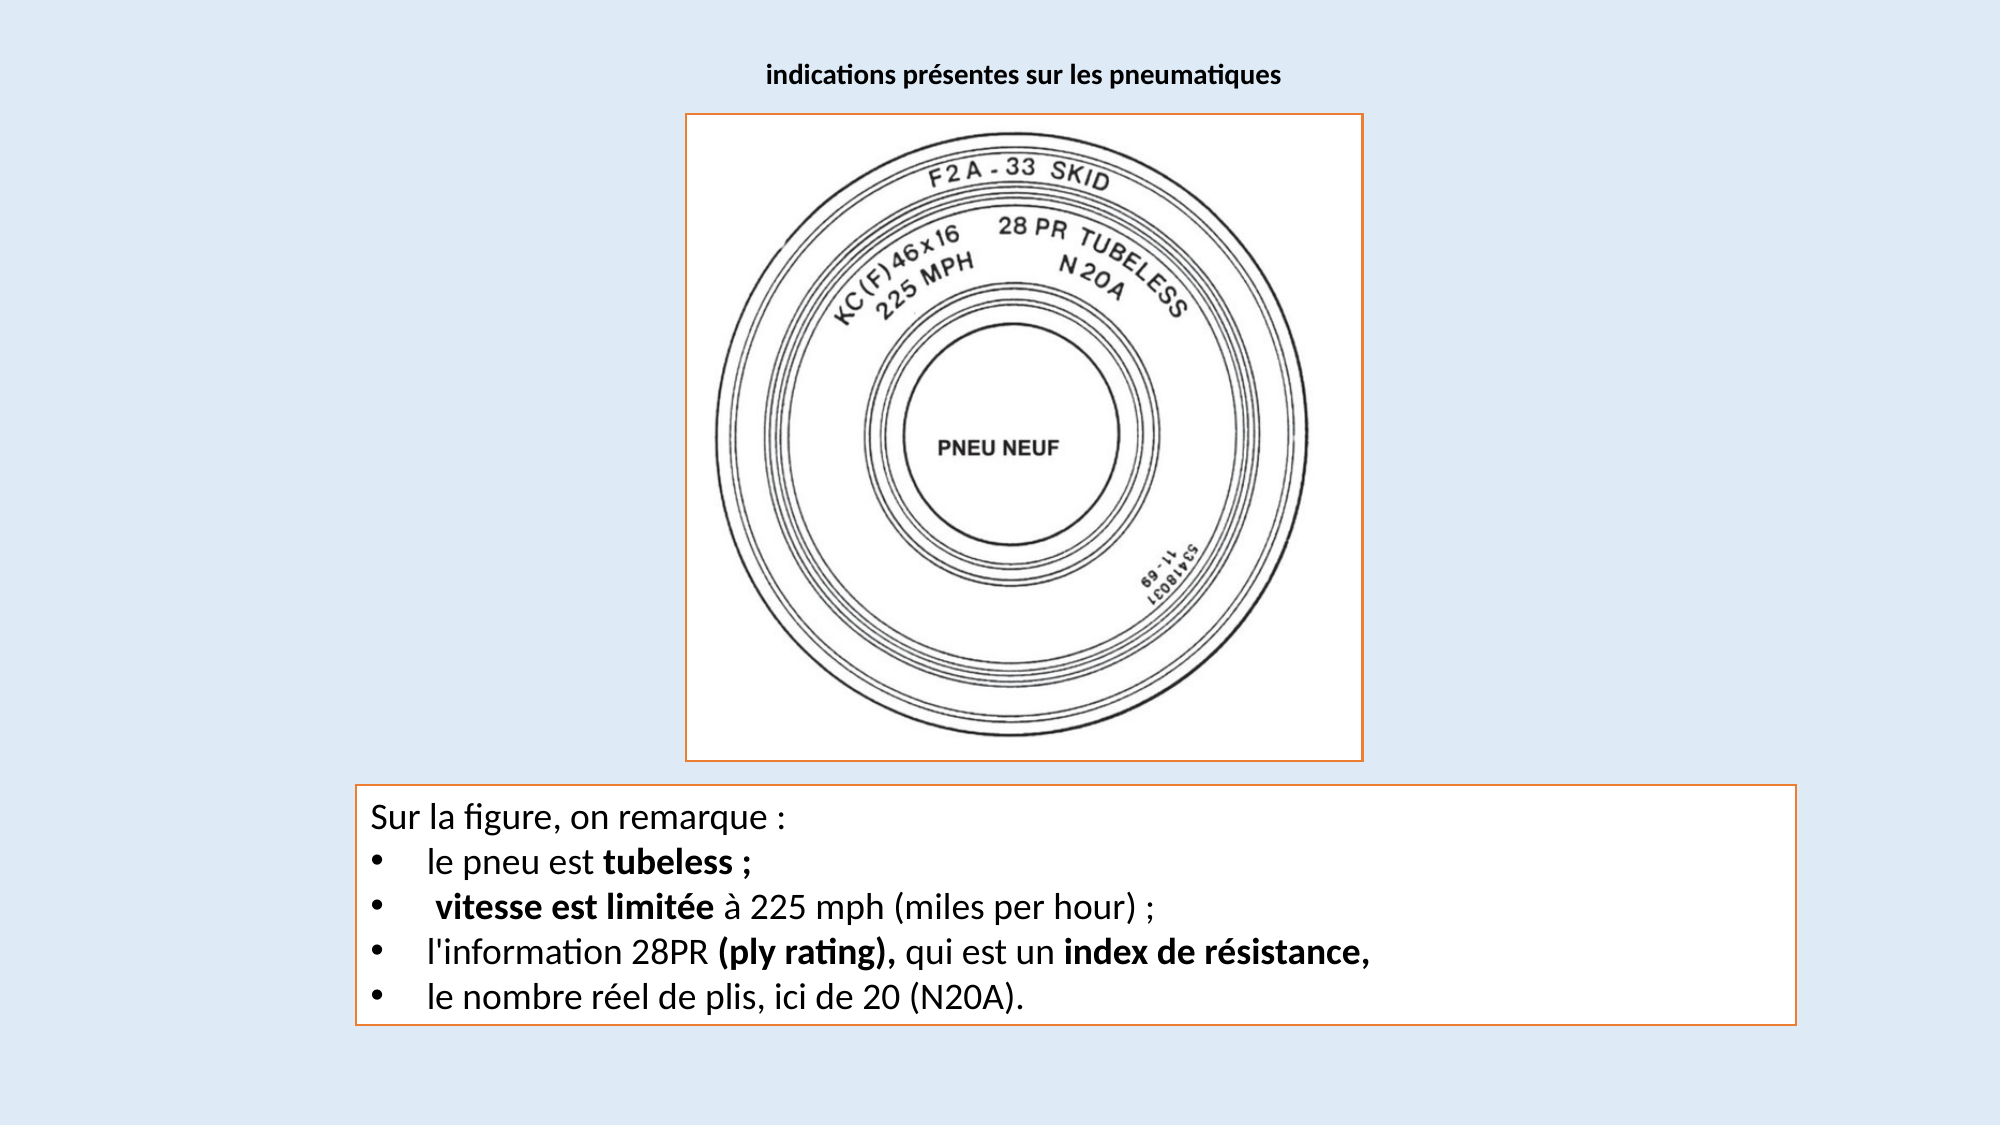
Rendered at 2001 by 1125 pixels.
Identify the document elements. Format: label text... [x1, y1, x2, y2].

text_box Sur la figure, on remarque : le pneu est tubeless ; vitesse est limitée à 225 mph (miles per hour) ; l'information 28PR (ply rating), qui est un index de résistance, le nombre réel de plis, ici de 20 (N20A). [355, 784, 1797, 1026]
text_box indications présentes sur les pneumatiques [751, 14, 1298, 98]
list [686, 114, 1362, 760]
